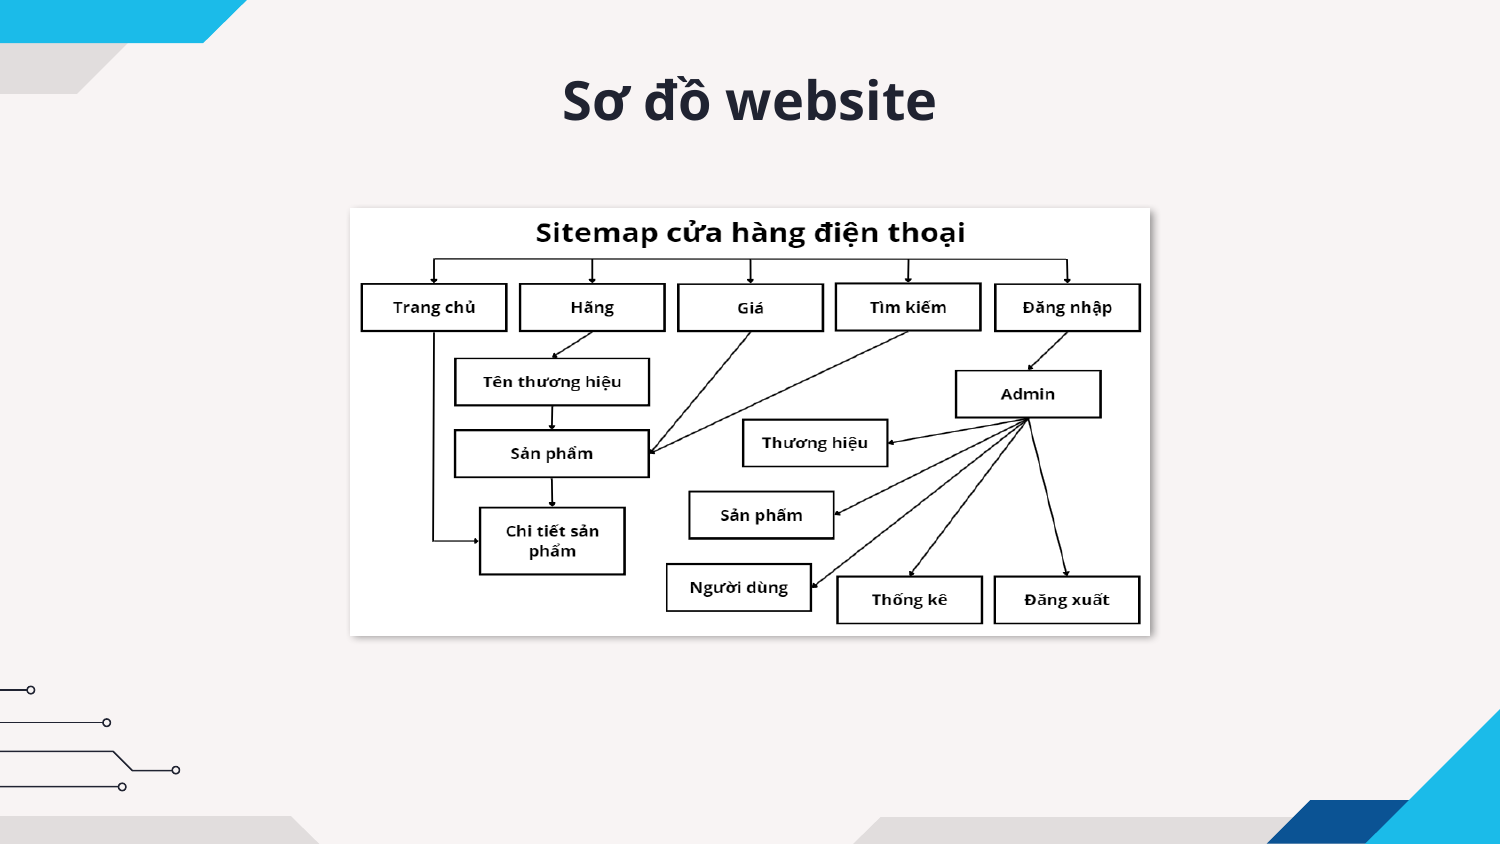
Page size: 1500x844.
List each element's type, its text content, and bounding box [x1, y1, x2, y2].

text_box Sơ đồ website [198, 42, 1302, 155]
picture [350, 208, 1150, 636]
